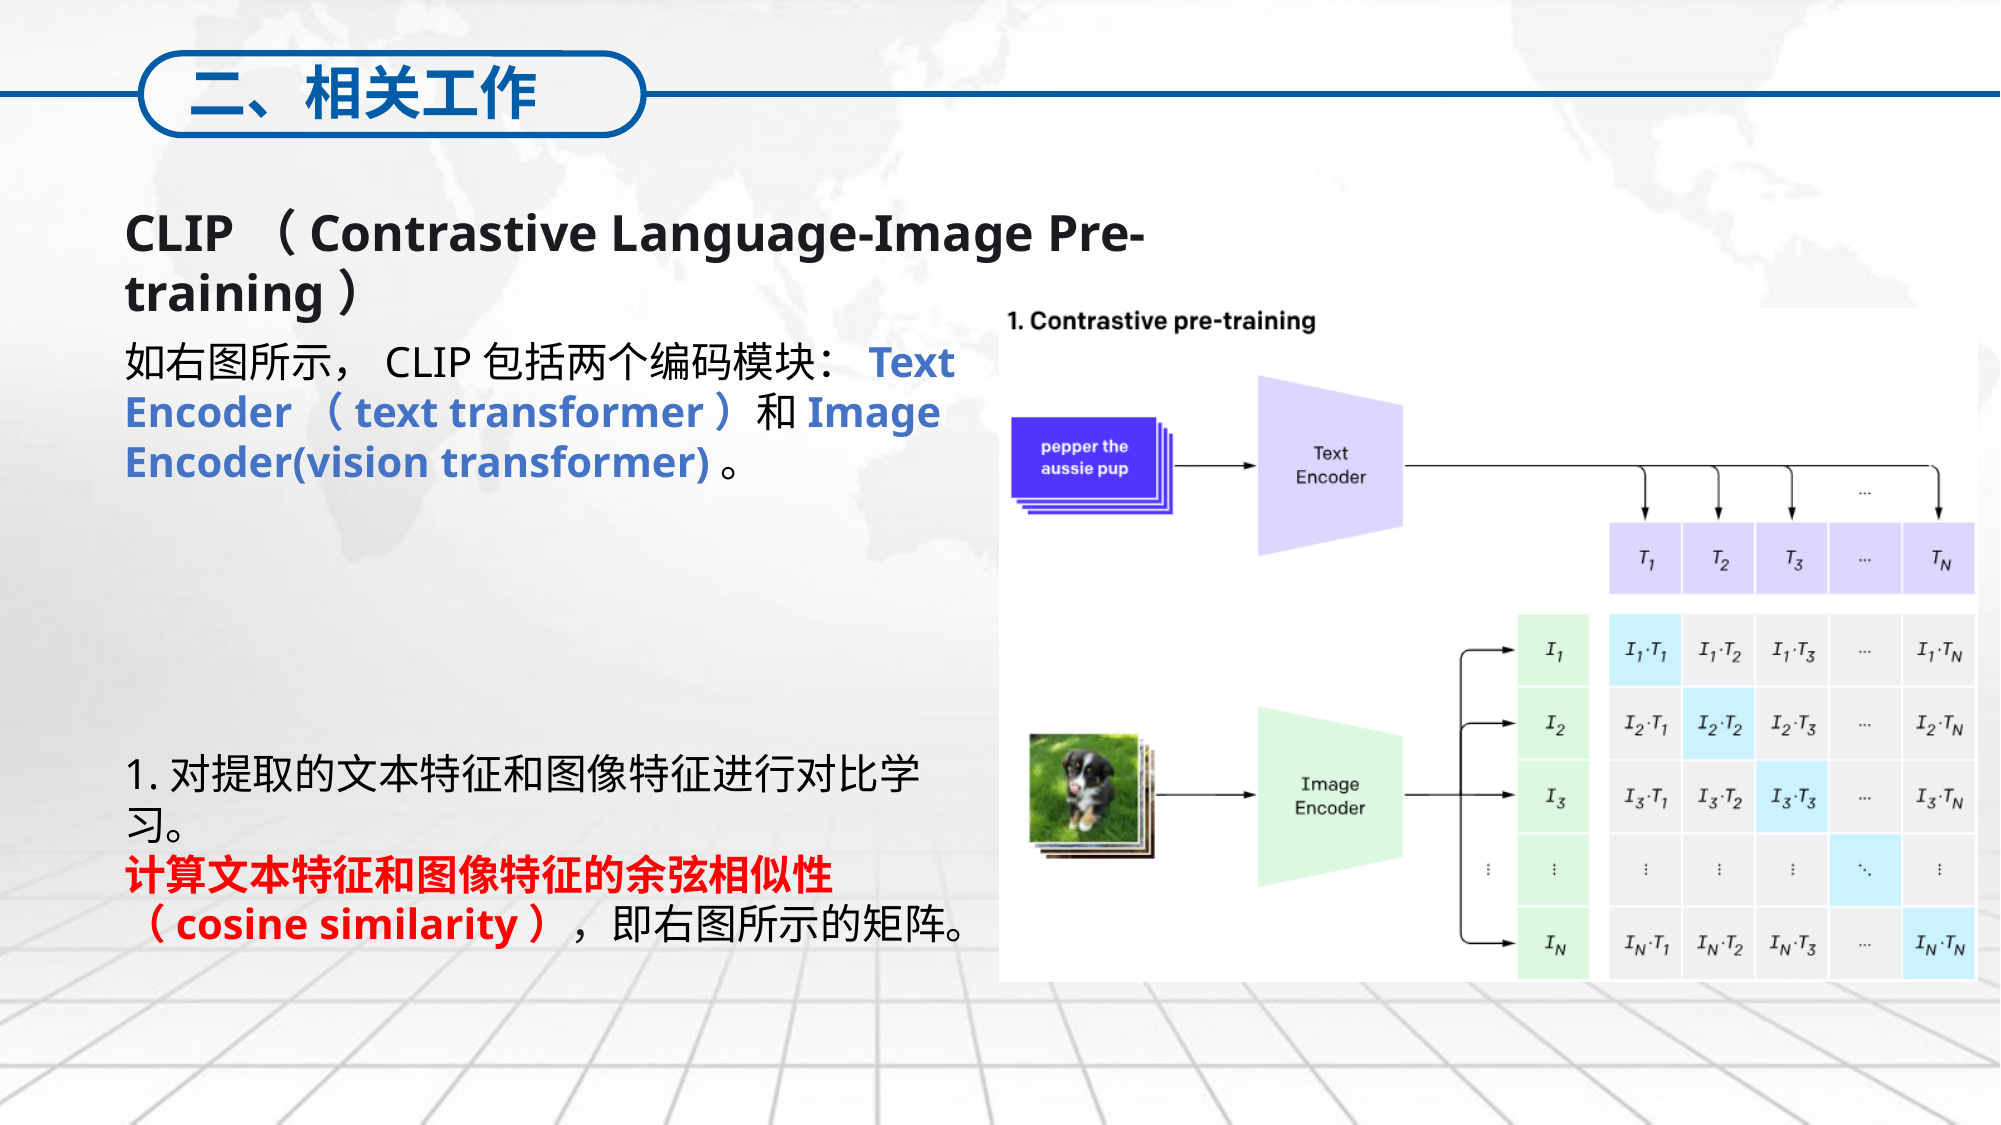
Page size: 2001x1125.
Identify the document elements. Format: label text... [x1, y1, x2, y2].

picture [0, 0, 2001, 1125]
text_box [109, 49, 644, 136]
text_box 1.对提取的文本特征和图像特征进行对比学习。 计算文本特征和图像特征的余弦相似性（cosine similarity），即右图所示的矩阵。 [109, 740, 976, 956]
text_box 如右图所示，CLIP包括两个编码模块：Text Encoder（text transformer）和Image Encoder(vision transformer)。 [109, 328, 976, 493]
text_box CLIP（Contrastive Language-Image Pre-training） [109, 193, 1313, 329]
